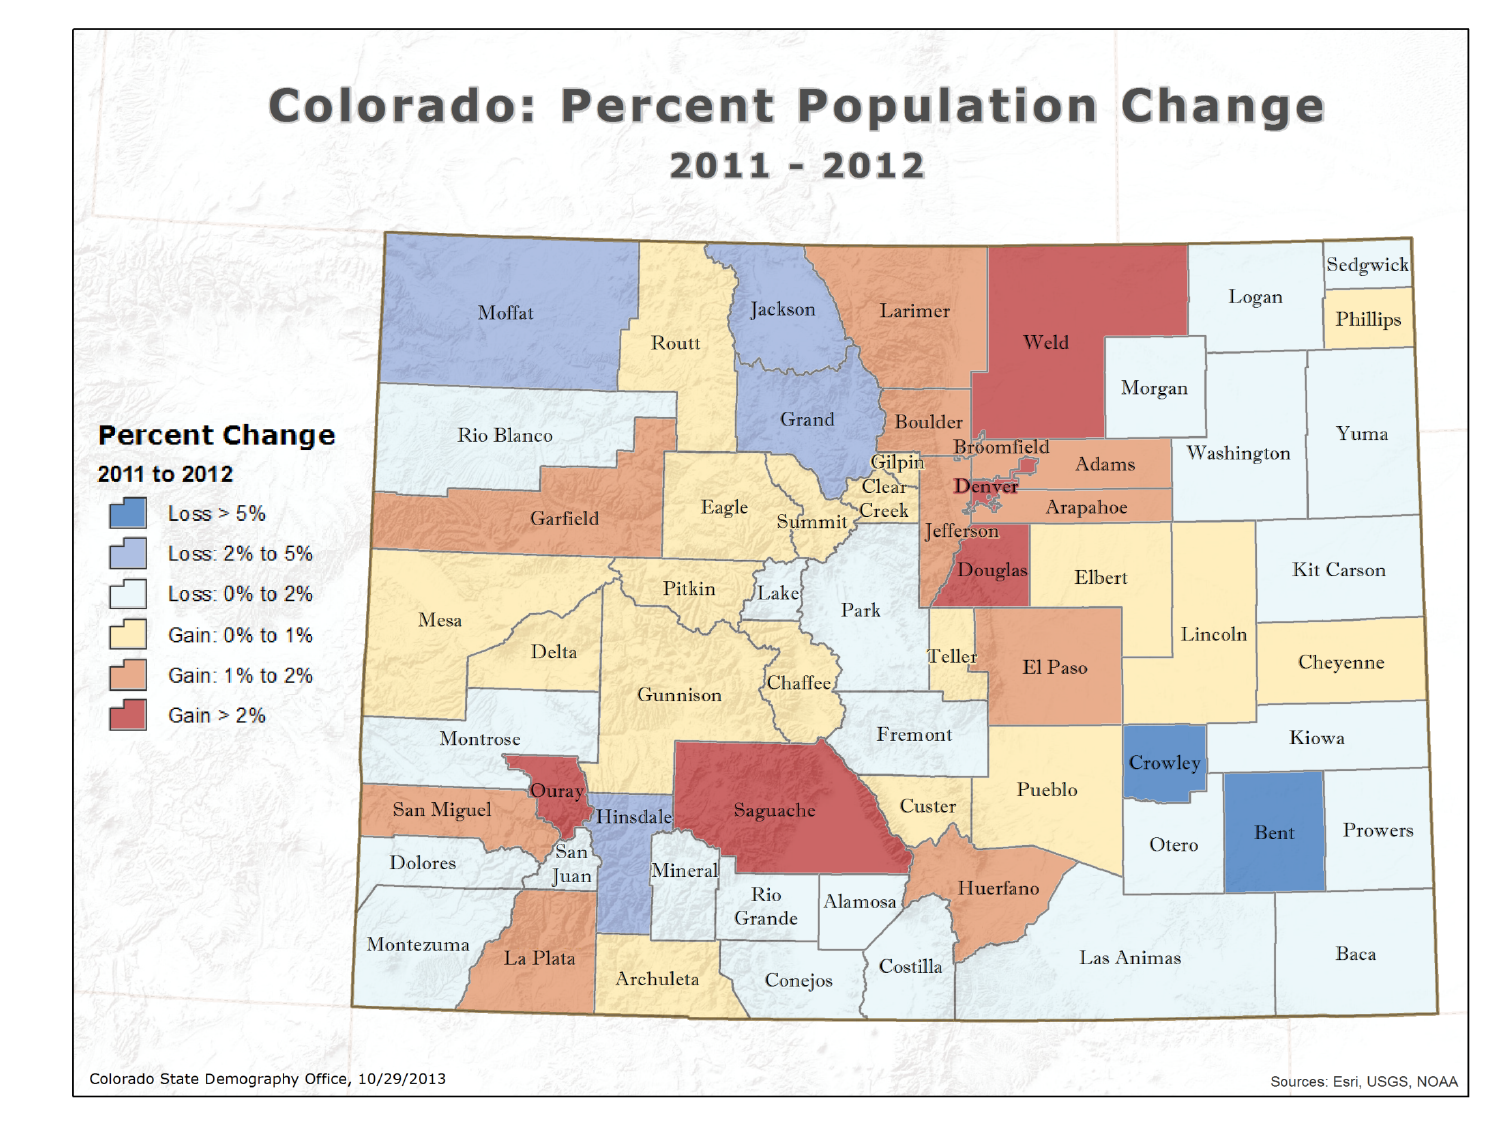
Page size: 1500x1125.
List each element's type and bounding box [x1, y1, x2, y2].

list [39, 0, 1500, 1125]
